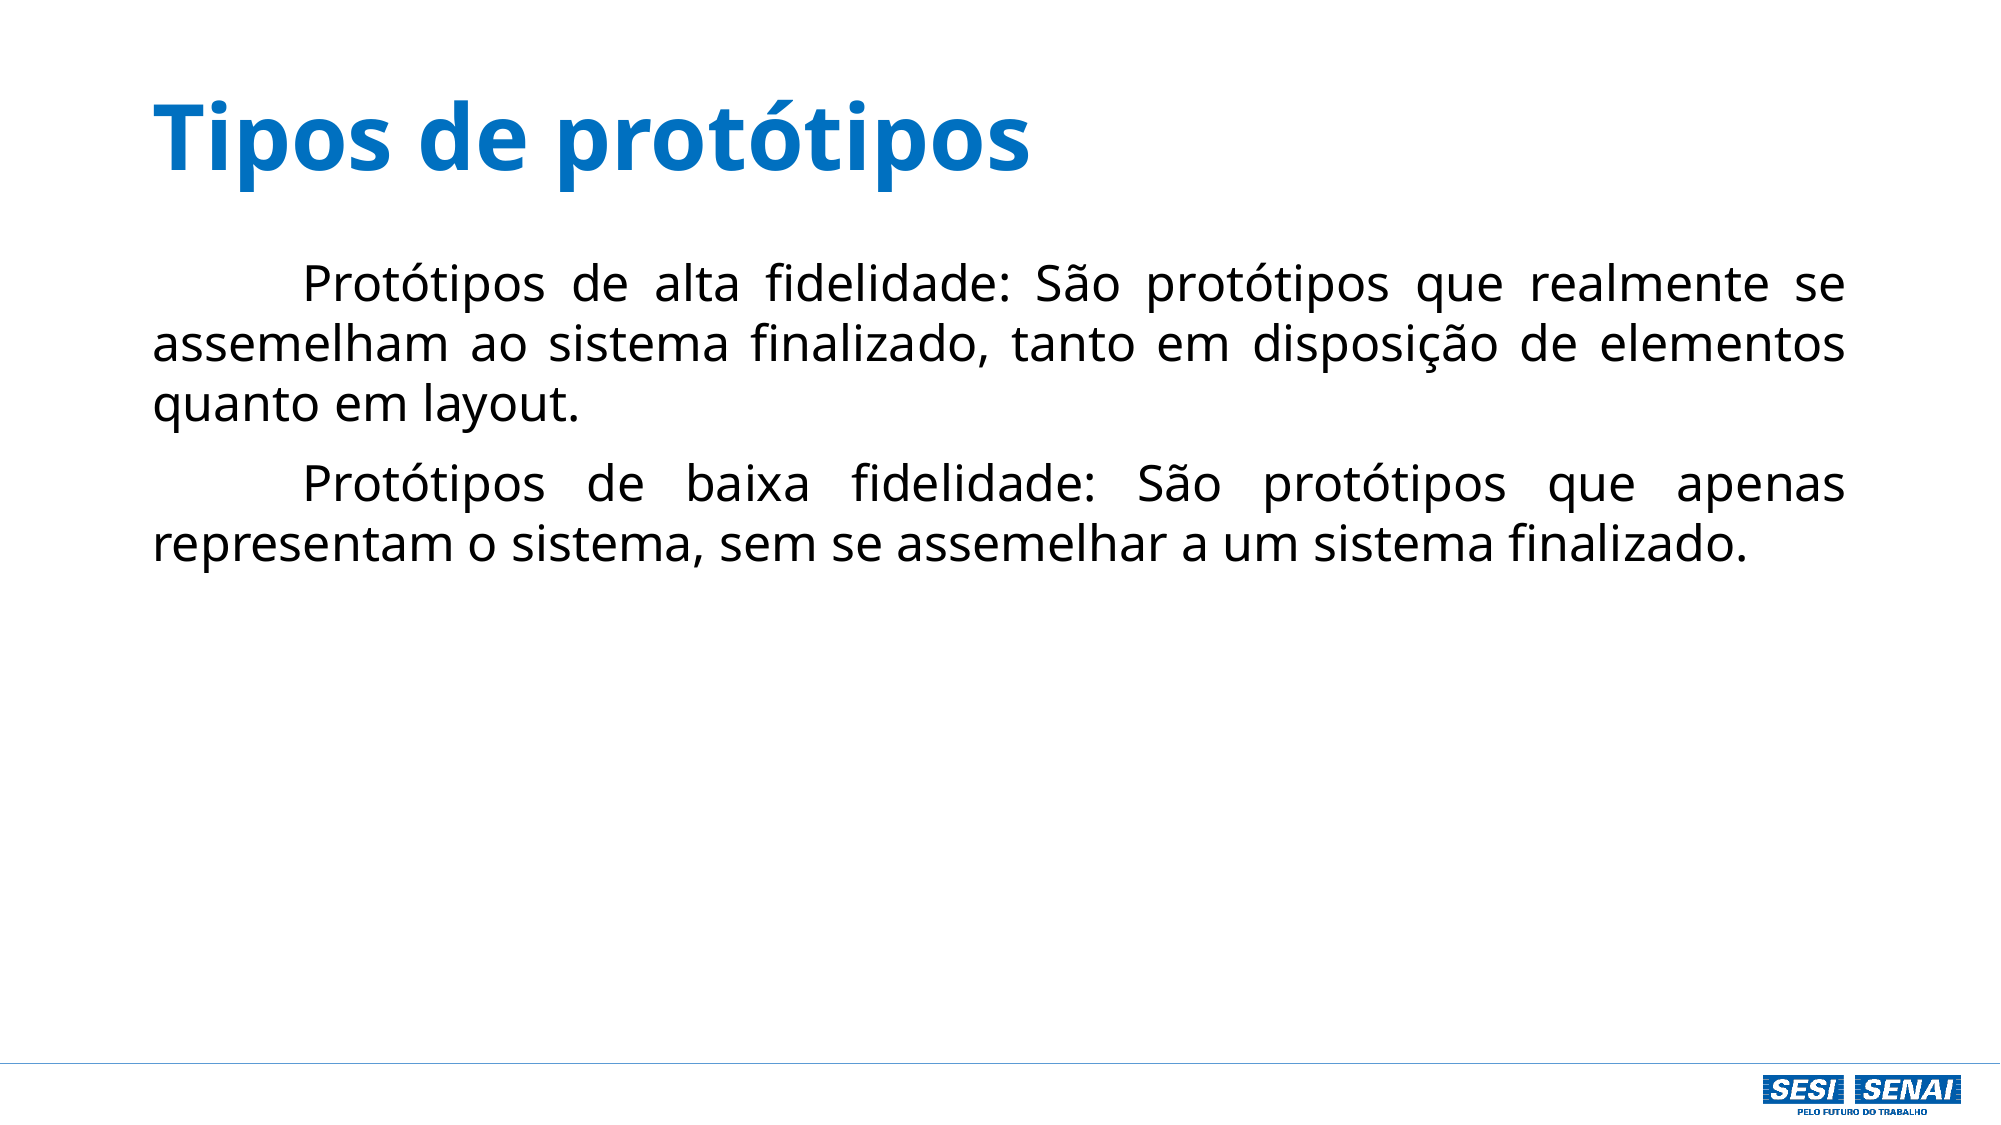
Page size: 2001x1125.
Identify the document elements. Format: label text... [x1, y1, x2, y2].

list Protótipos de alta fidelidade: São protótipos que realmente se assemelham ao sistema finalizado, tanto em disposição de elementos quanto em layout. Protótipos de baixa fidelidade: São protótipos que apenas representam o sistema, sem se assemelhar a um sistema finalizado. [137, 243, 1863, 1041]
title Tipos de protótipos [137, 59, 1864, 208]
picture [1763, 1075, 1961, 1115]
